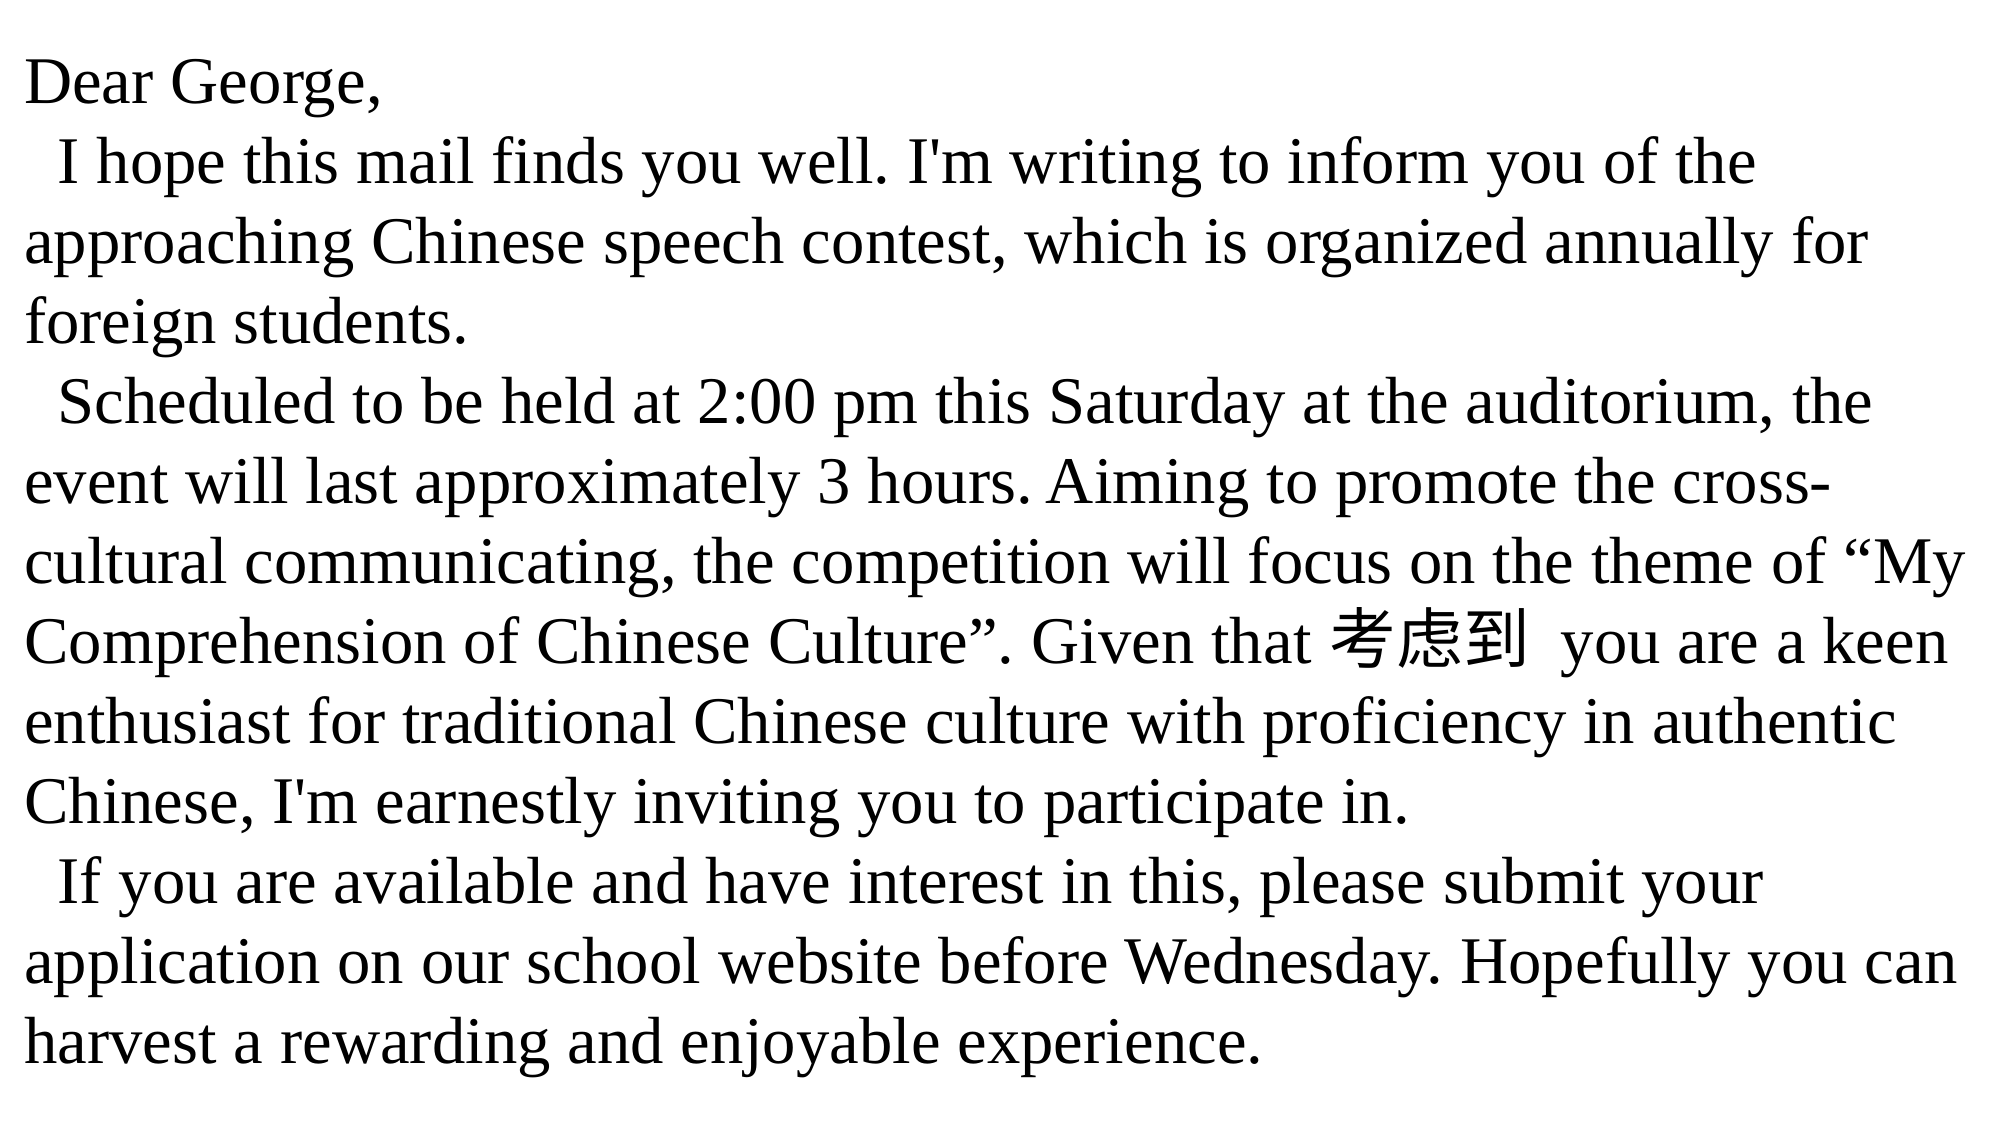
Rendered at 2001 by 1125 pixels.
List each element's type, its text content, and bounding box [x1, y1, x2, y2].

text_box Dear George, I hope this mail finds you well. I'm writing to inform you of the approaching Chinese speech contest, which is organized annually for foreign students. Scheduled to be held at 2:00 pm this Saturday at the auditorium, the event will last approximately 3 hours. Aiming to promote the cross-cultural communicating, the competition will focus on the theme of “My Comprehension of Chinese Culture”. Given that考虑到 you are a keen enthusiast for traditional Chinese culture with proficiency in authentic Chinese, I'm earnestly inviting you to participate in. If you are available and have interest in this, please submit your application on our school website before Wednesday. Hopefully you can harvest a rewarding and enjoyable experience. [9, 29, 2000, 1085]
